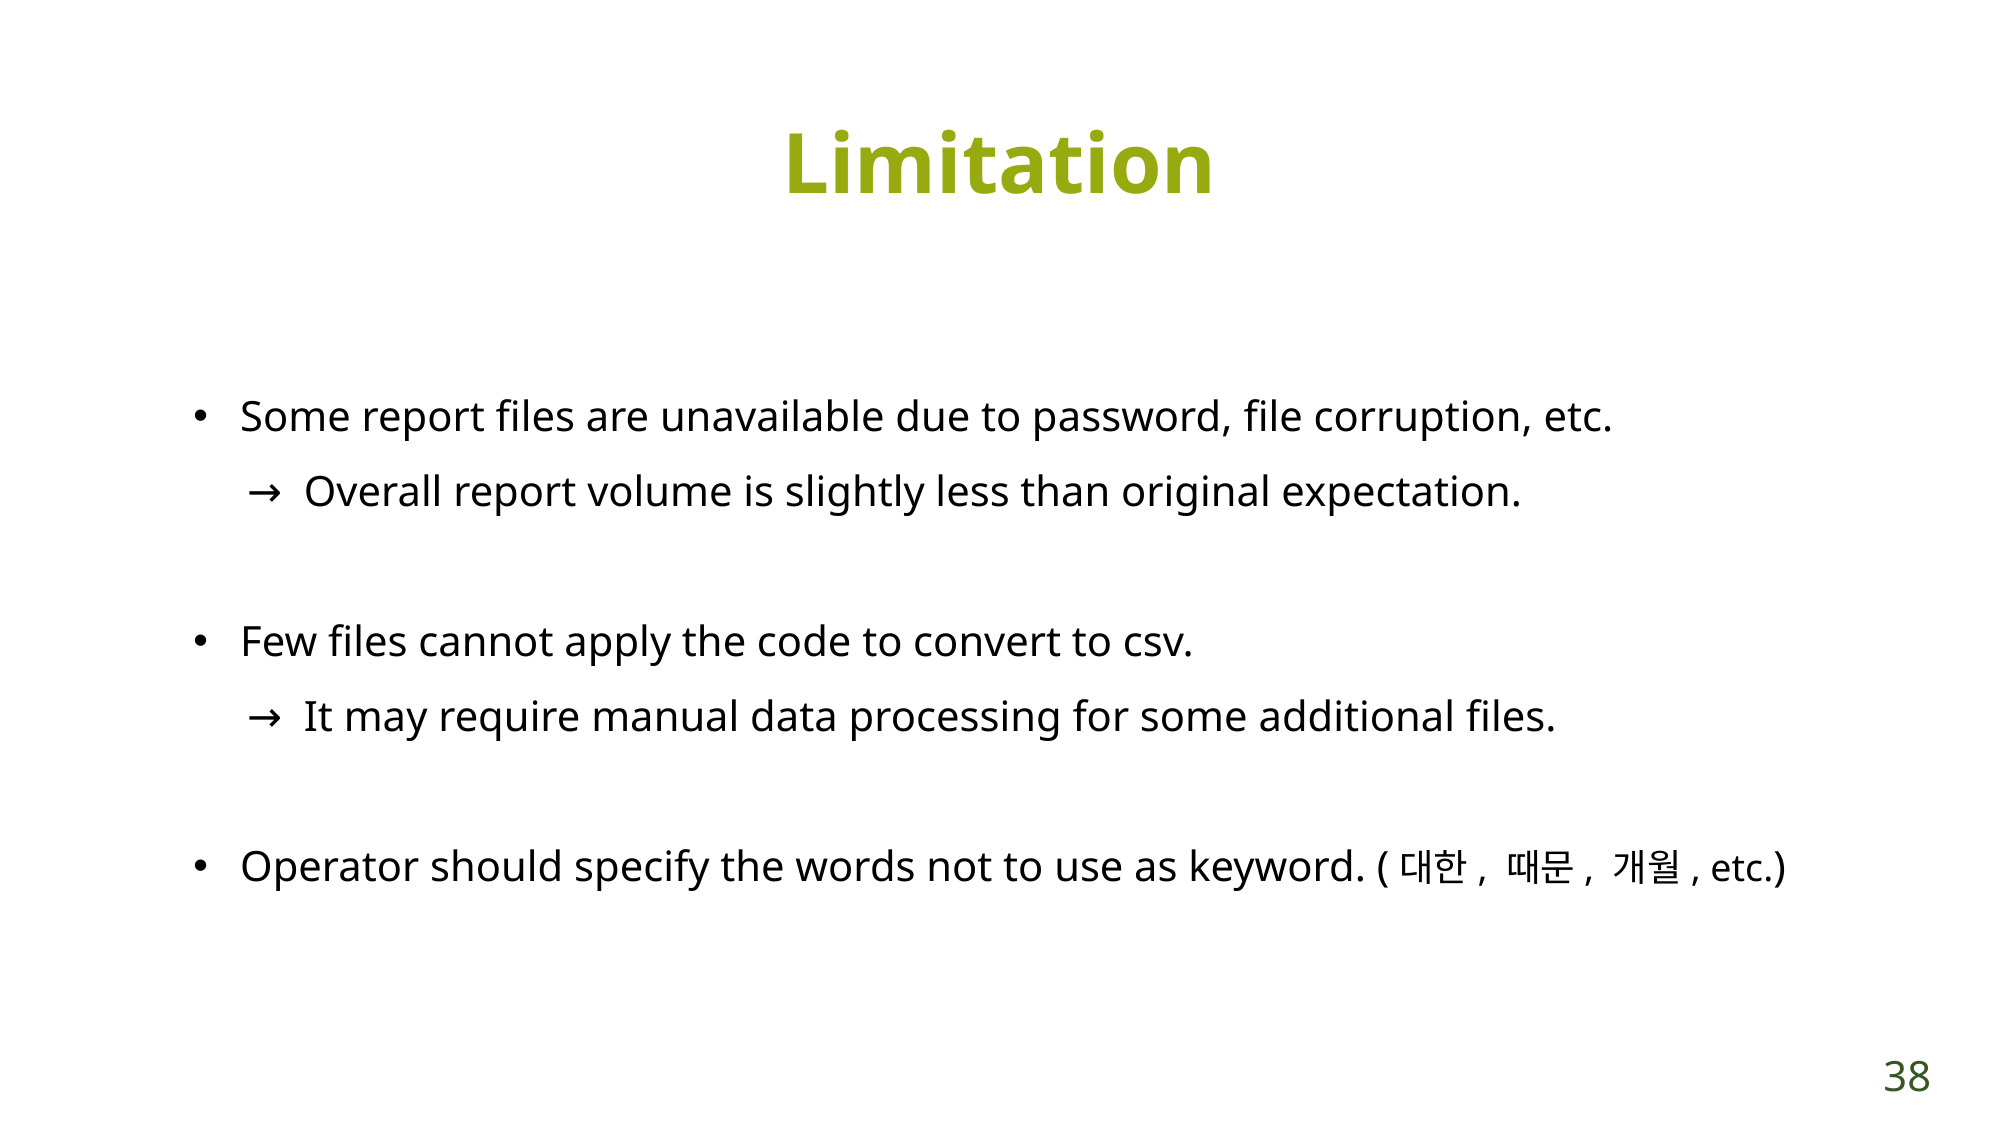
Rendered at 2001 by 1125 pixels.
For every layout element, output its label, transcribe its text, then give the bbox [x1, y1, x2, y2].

text_box Limitation [0, 122, 2000, 210]
text_box 38 [1868, 1042, 1982, 1103]
text_box Some report files are unavailable due to password, file corruption, etc. → Overall report volume is slightly less than original expectation. Few files cannot apply the code to convert to csv. → It may require manual data processing for some additional files. Operator should specify the words not to use as keyword. (대한, 때문, 개월, etc.) [178, 357, 1822, 898]
